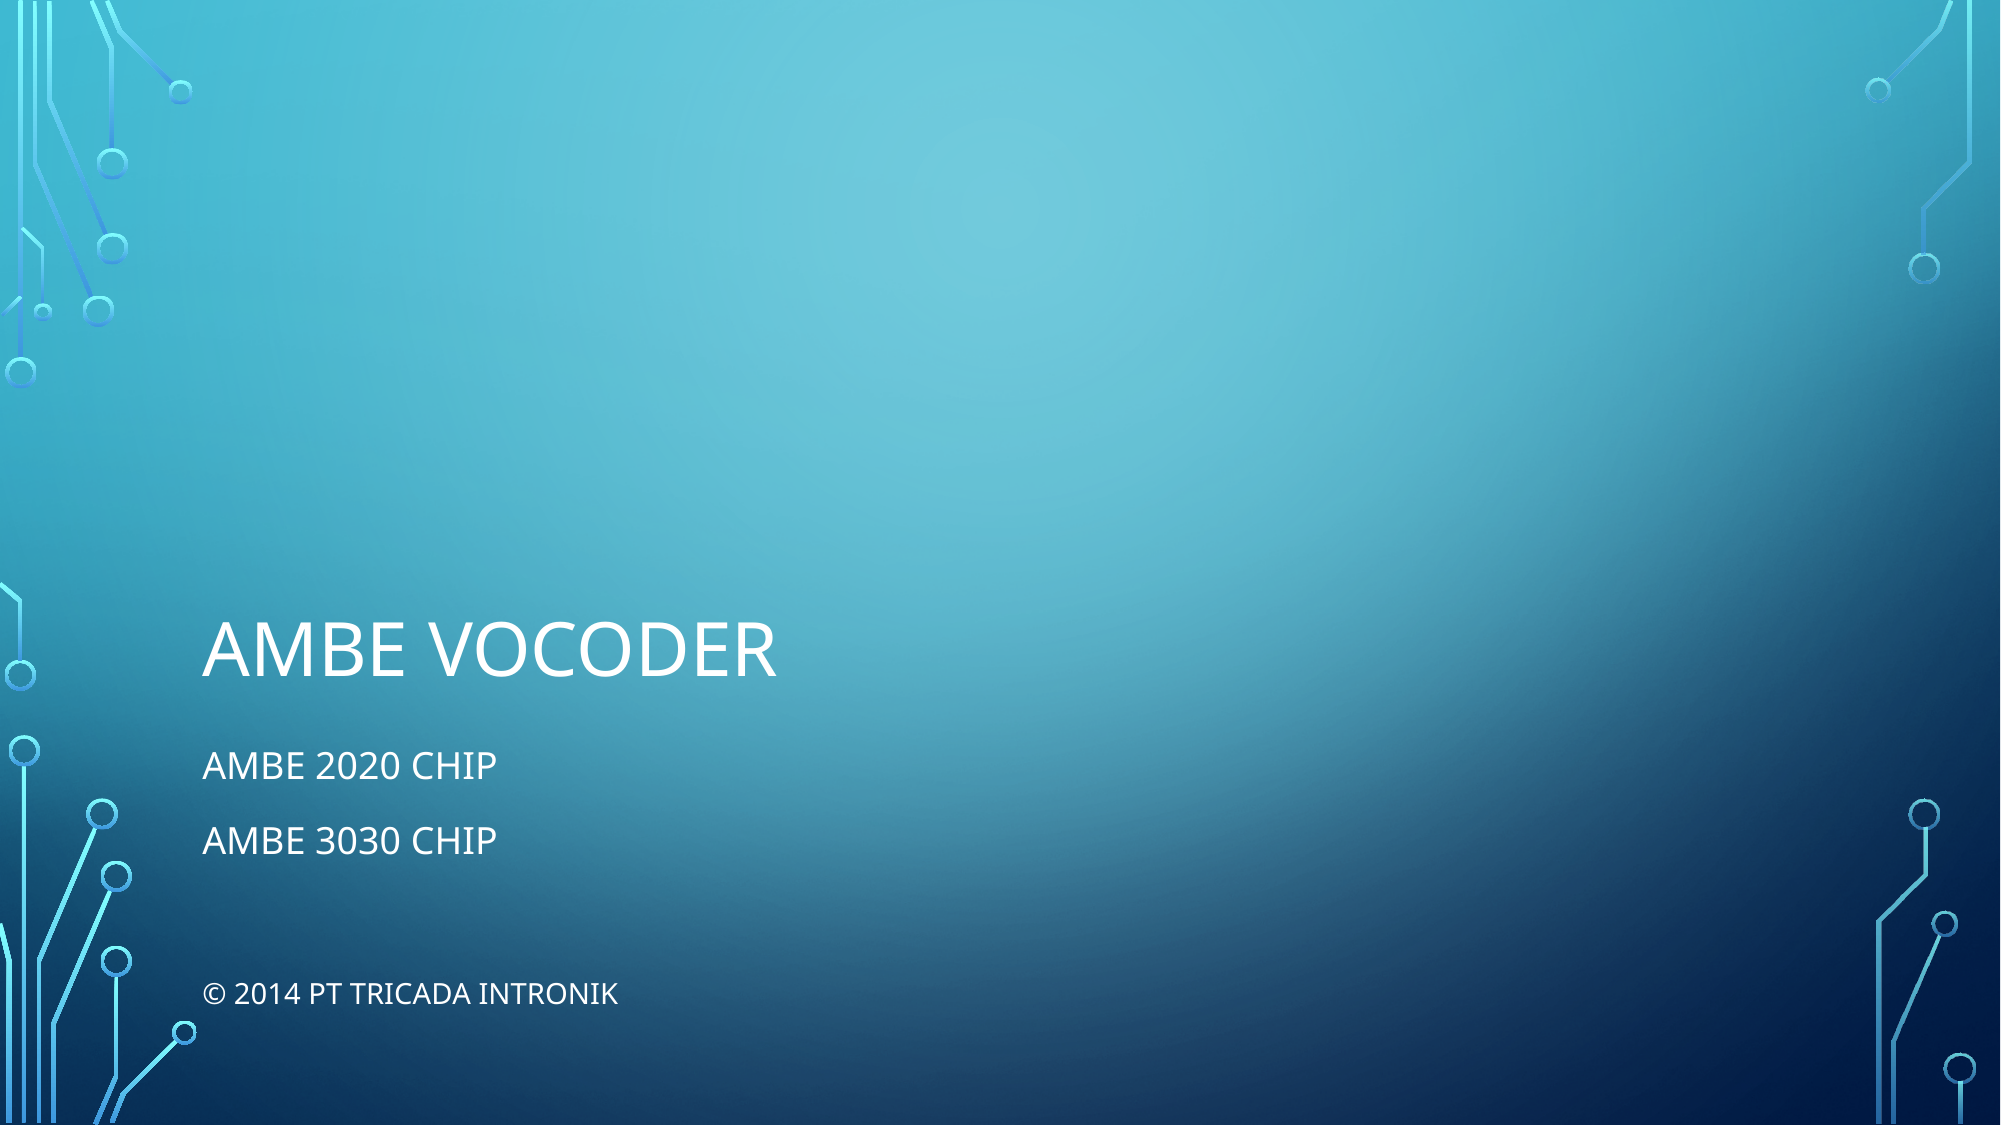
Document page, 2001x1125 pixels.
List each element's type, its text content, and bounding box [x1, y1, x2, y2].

title AMBE VOCODER [187, 232, 1813, 701]
list AMBE 2020 Chip AMBE 3030 Chip [187, 725, 1813, 952]
footer © 2014 PT Tricada Intronik [187, 965, 1211, 1025]
